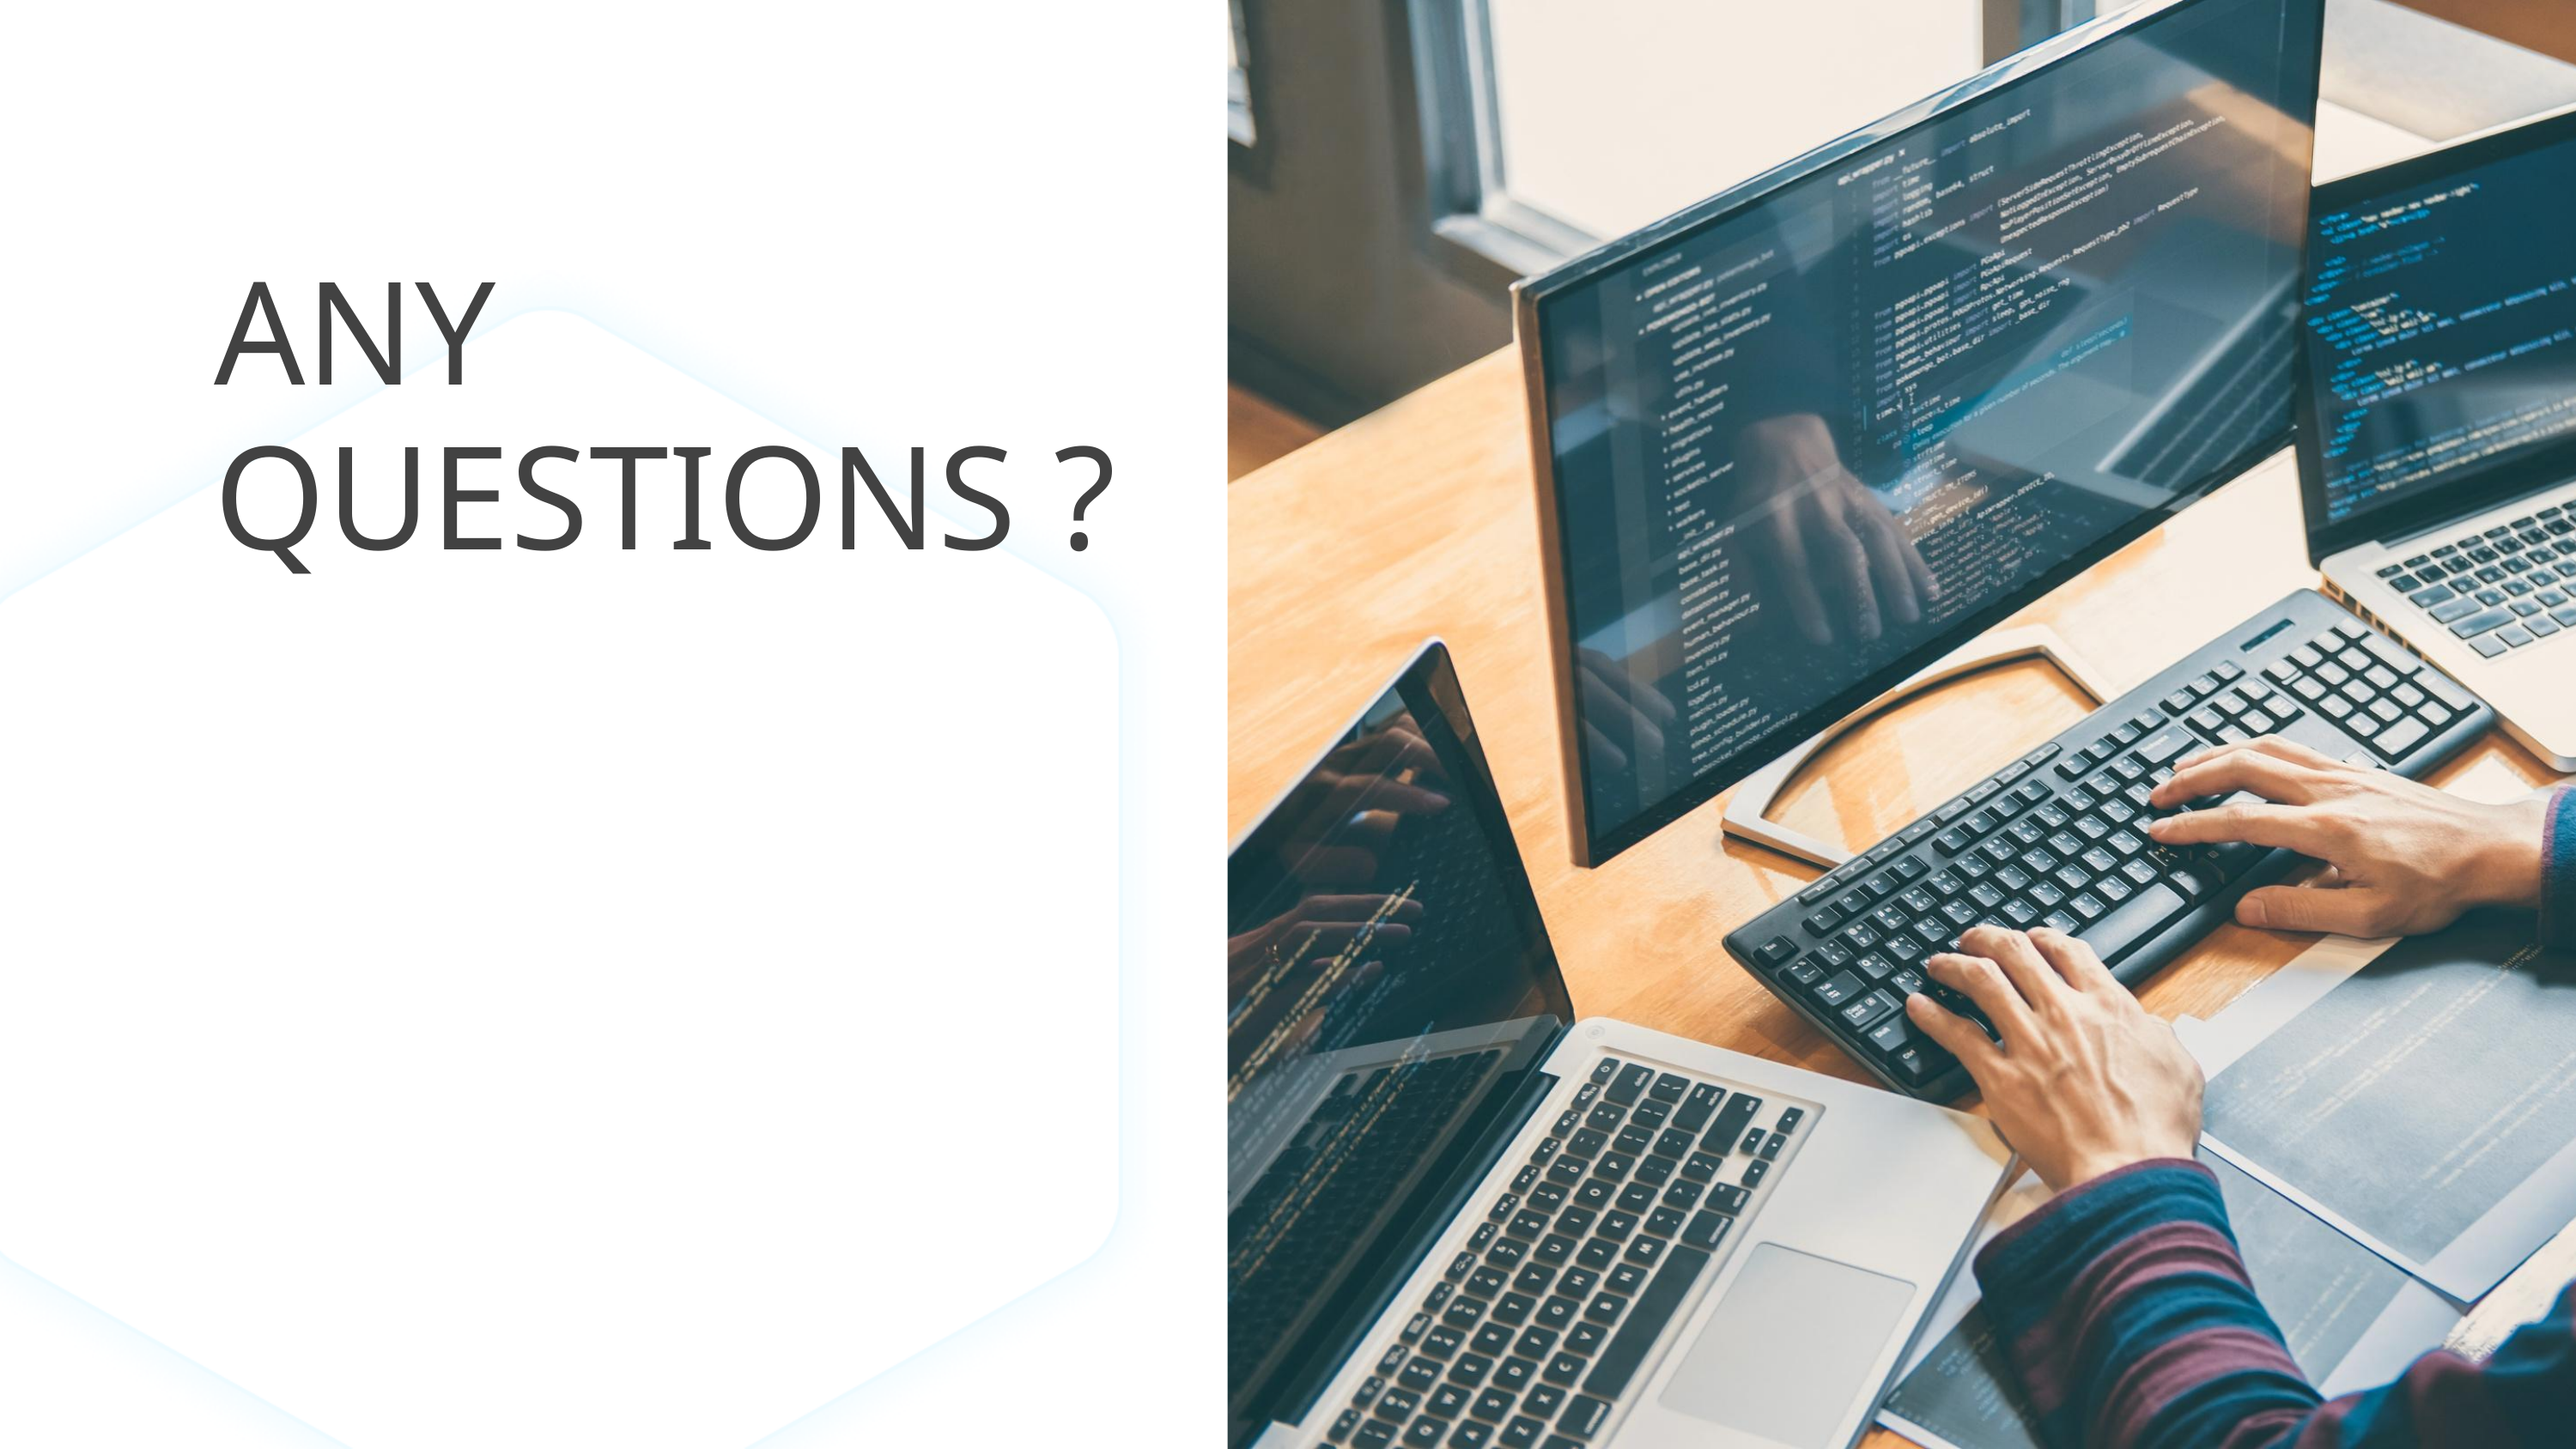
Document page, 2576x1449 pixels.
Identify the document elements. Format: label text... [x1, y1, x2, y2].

text_box [0, 0, 1227, 1449]
text_box [1227, 0, 2576, 1449]
text_box ANY QUESTIONS ? [214, 253, 1288, 584]
